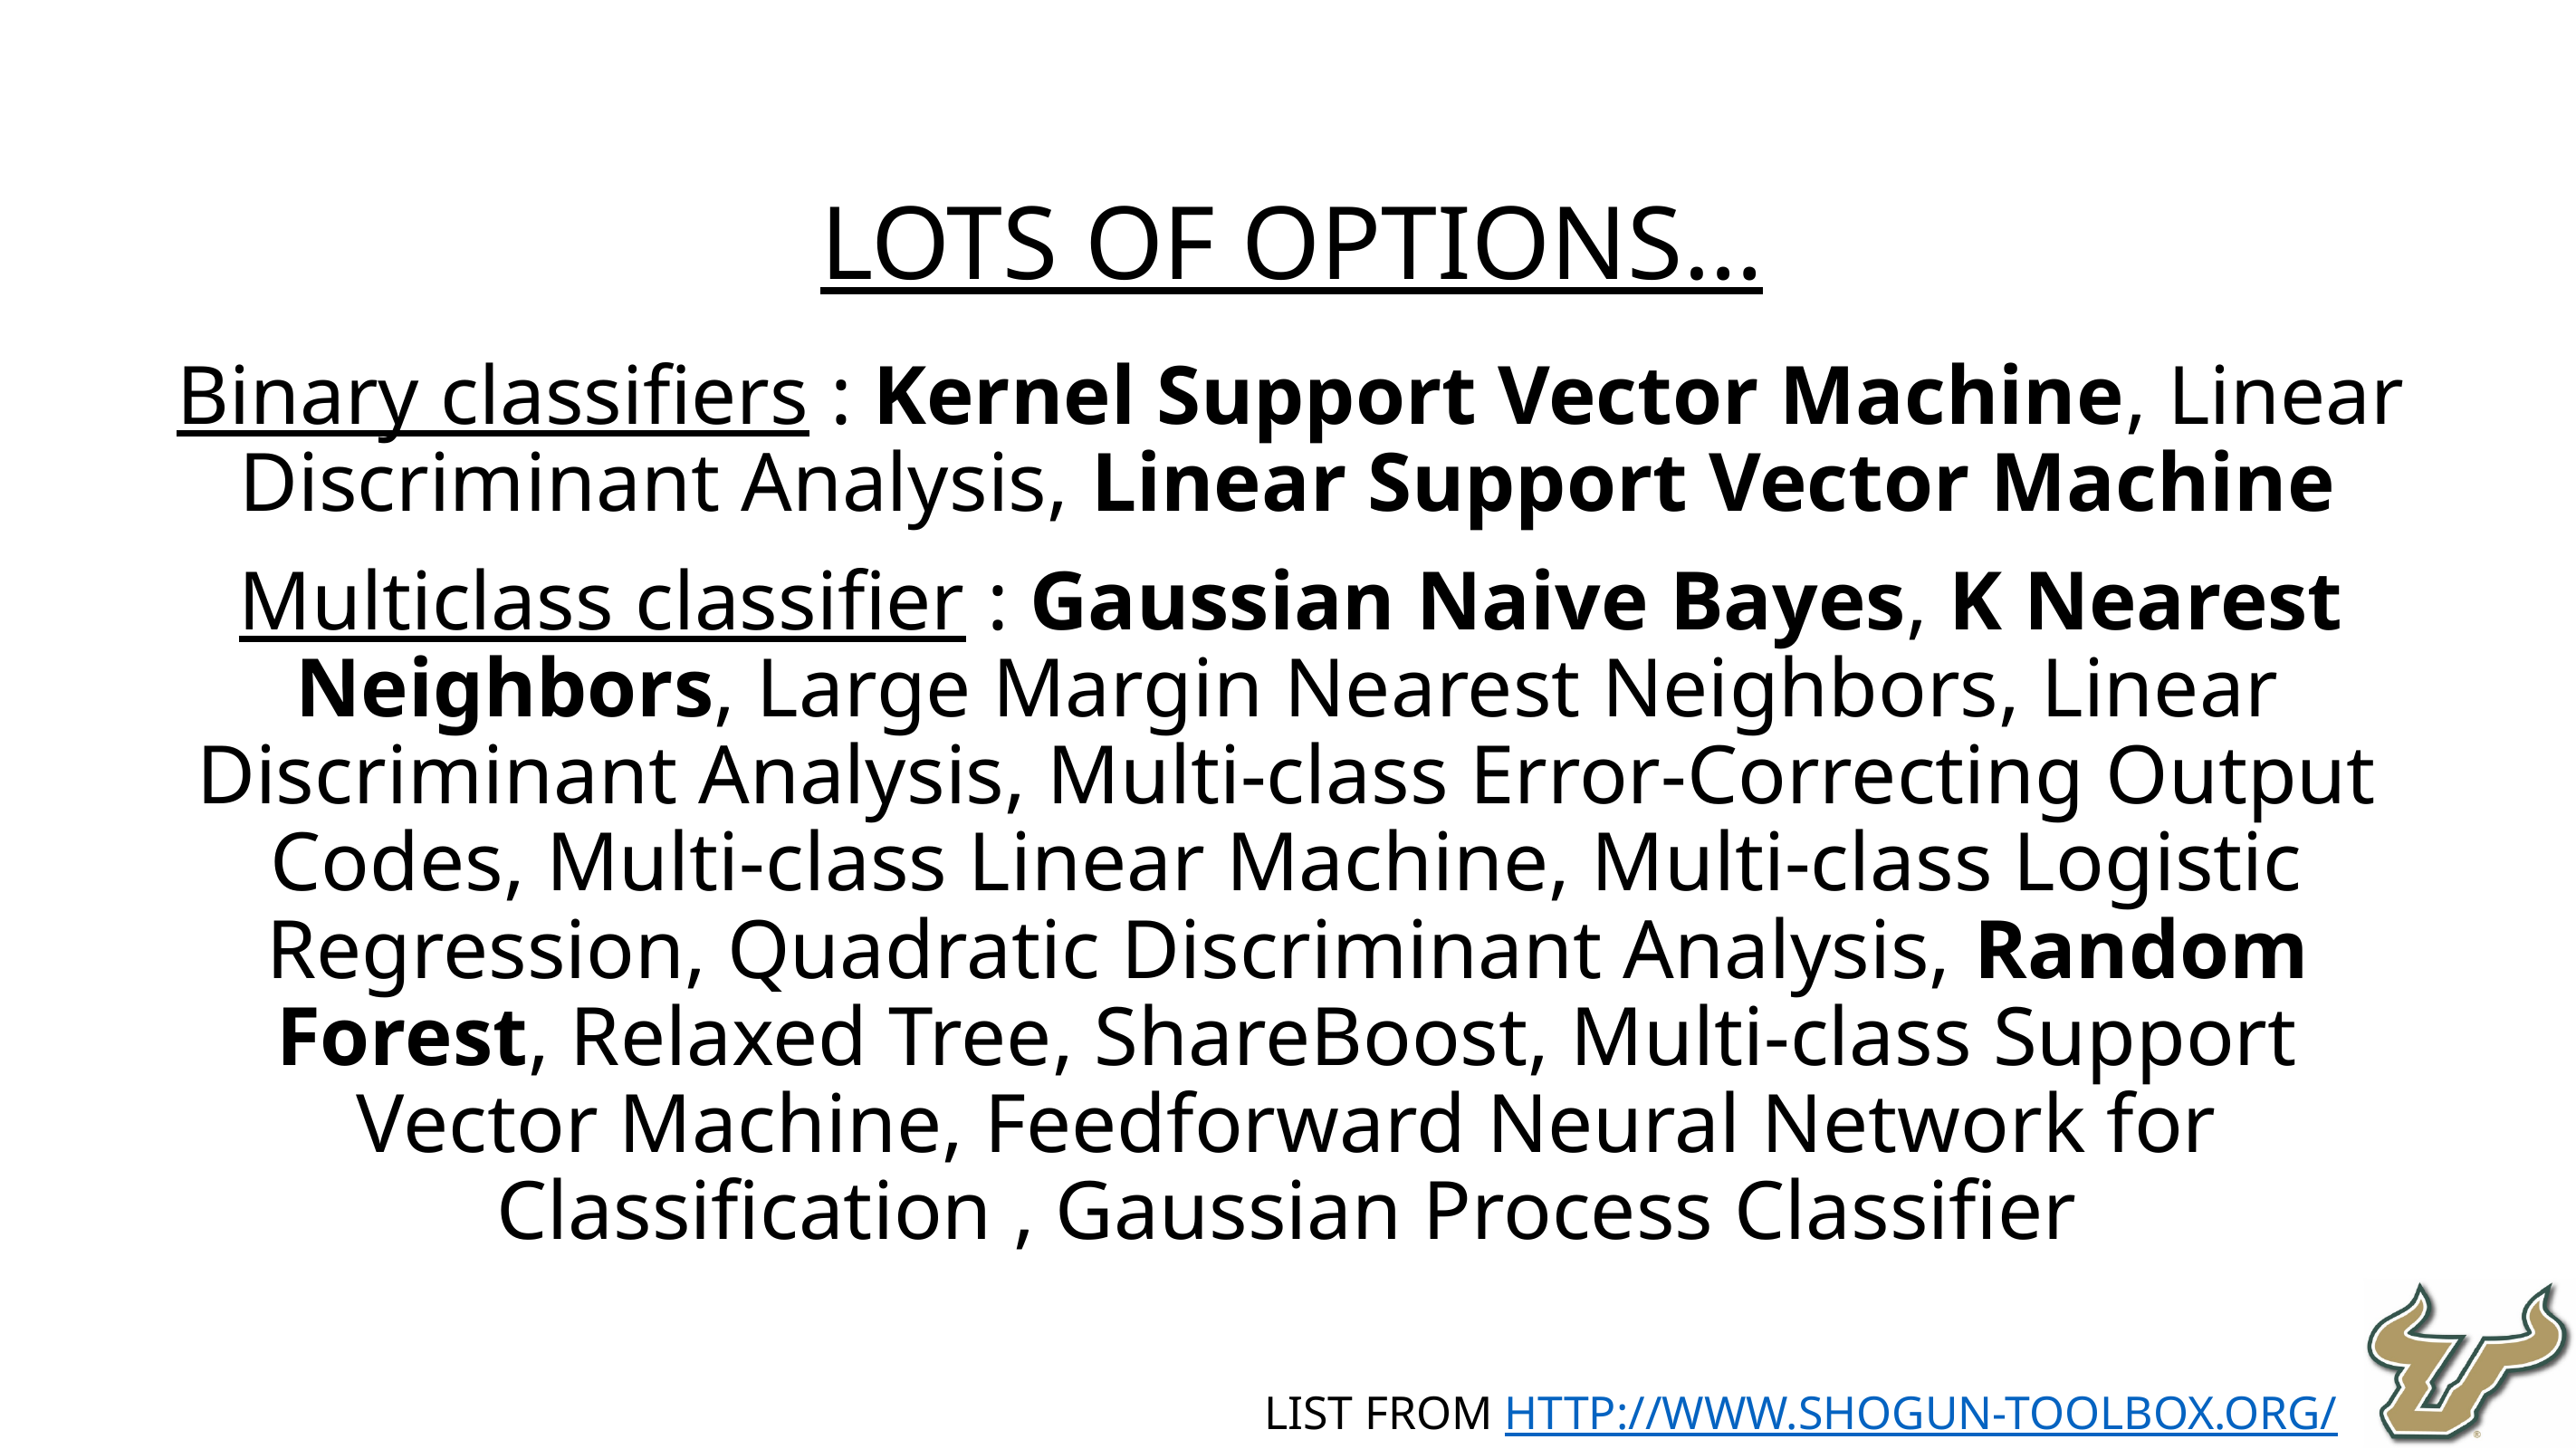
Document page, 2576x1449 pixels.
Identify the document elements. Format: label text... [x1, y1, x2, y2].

list Lots of options… Binary classifiers : Kernel Support Vector Machine, Linear Discriminant Analysis, Linear Support Vector Machine Multiclass classifier : Gaussian Naive Bayes, K Nearest Neighbors, Large Margin Nearest Neighbors, Linear Discriminant Analysis, Multi-class Error-Correcting Output Codes, Multi-class Linear Machine, Multi-class Logistic Regression, Quadratic Discriminant Analysis, Random Forest, Relaxed Tree, ShareBoost, Multi-class Support Vector Machine, Feedforward Neural Network for Classification , Gaussian Process Classifier [139, 175, 2437, 1274]
list List from http://www.shogun-toolbox.org/ [1004, 1380, 2363, 1449]
picture [2363, 1278, 2576, 1448]
